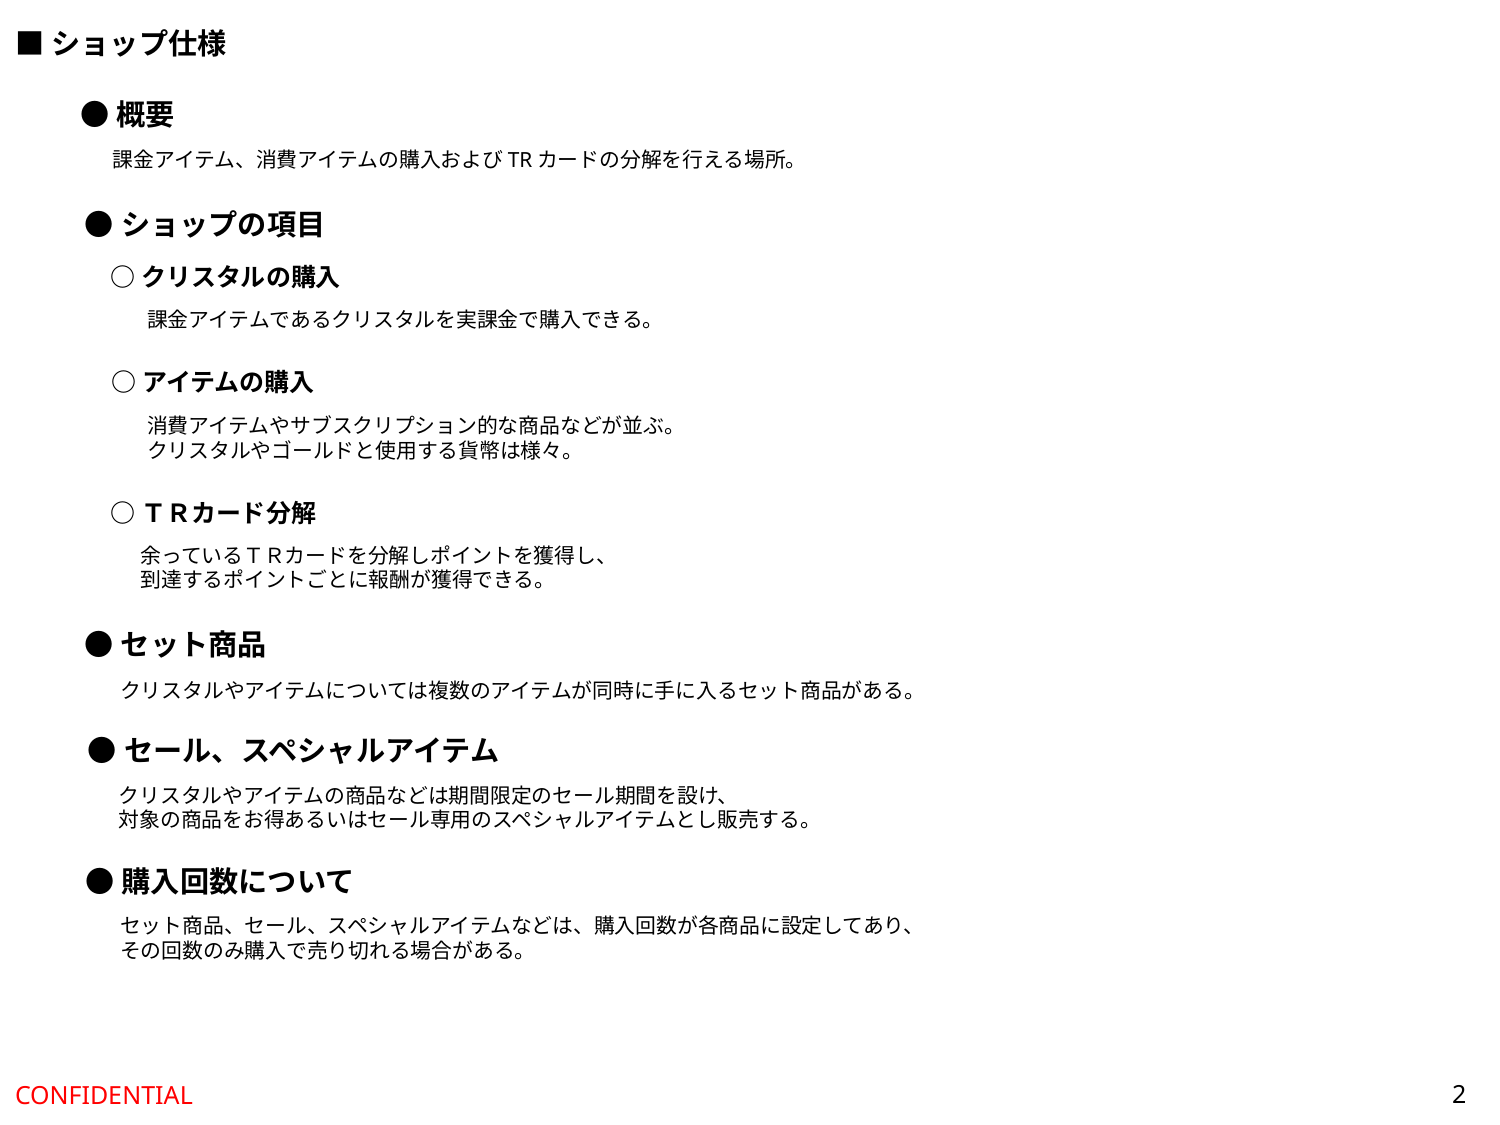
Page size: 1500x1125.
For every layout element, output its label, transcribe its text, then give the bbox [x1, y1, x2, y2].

text_box ■ショップ仕様 [0, 17, 242, 68]
text_box 課金アイテム、消費アイテムの購入およびTRカードの分解を行える場所。 [97, 138, 822, 179]
text_box 課金アイテムであるクリスタルを実課金で購入できる。 [132, 299, 679, 340]
text_box クリスタルやアイテムについては複数のアイテムが同時に手に入るセット商品がある。 [105, 670, 940, 711]
text_box ●セット商品 [69, 619, 282, 669]
text_box セット商品、セール、スペシャルアイテムなどは、購入回数が各商品に設定してあり、 その回数のみ購入で売り切れる場合がある。 [105, 905, 940, 970]
text_box ○クリスタルの購入 [95, 253, 357, 299]
text_box クリスタルやアイテムの商品などは期間限定のセール期間を設け、 対象の商品をお得あるいはセール専用のスペシャルアイテムとし販売する。 [103, 774, 836, 840]
text_box ●セール、スペシャルアイテム [73, 725, 515, 775]
footer CONFIDENTIAL [0, 1065, 507, 1125]
text_box 余っているＴＲカードを分解しポイントを獲得し、 到達するポイントごとに報酬が獲得できる。 [125, 534, 632, 600]
slide_number 2 [1143, 1065, 1482, 1125]
text_box ○アイテムの購入 [96, 358, 330, 404]
text_box ●購入回数について [70, 855, 370, 906]
text_box ●ショップの項目 [70, 199, 341, 250]
text_box ○ＴＲカード分解 [95, 490, 331, 536]
text_box ●概要 [65, 88, 190, 139]
text_box 消費アイテムやサブスクリプション的な商品などが並ぶ。 クリスタルやゴールドと使用する貨幣は様々。 [132, 405, 700, 470]
